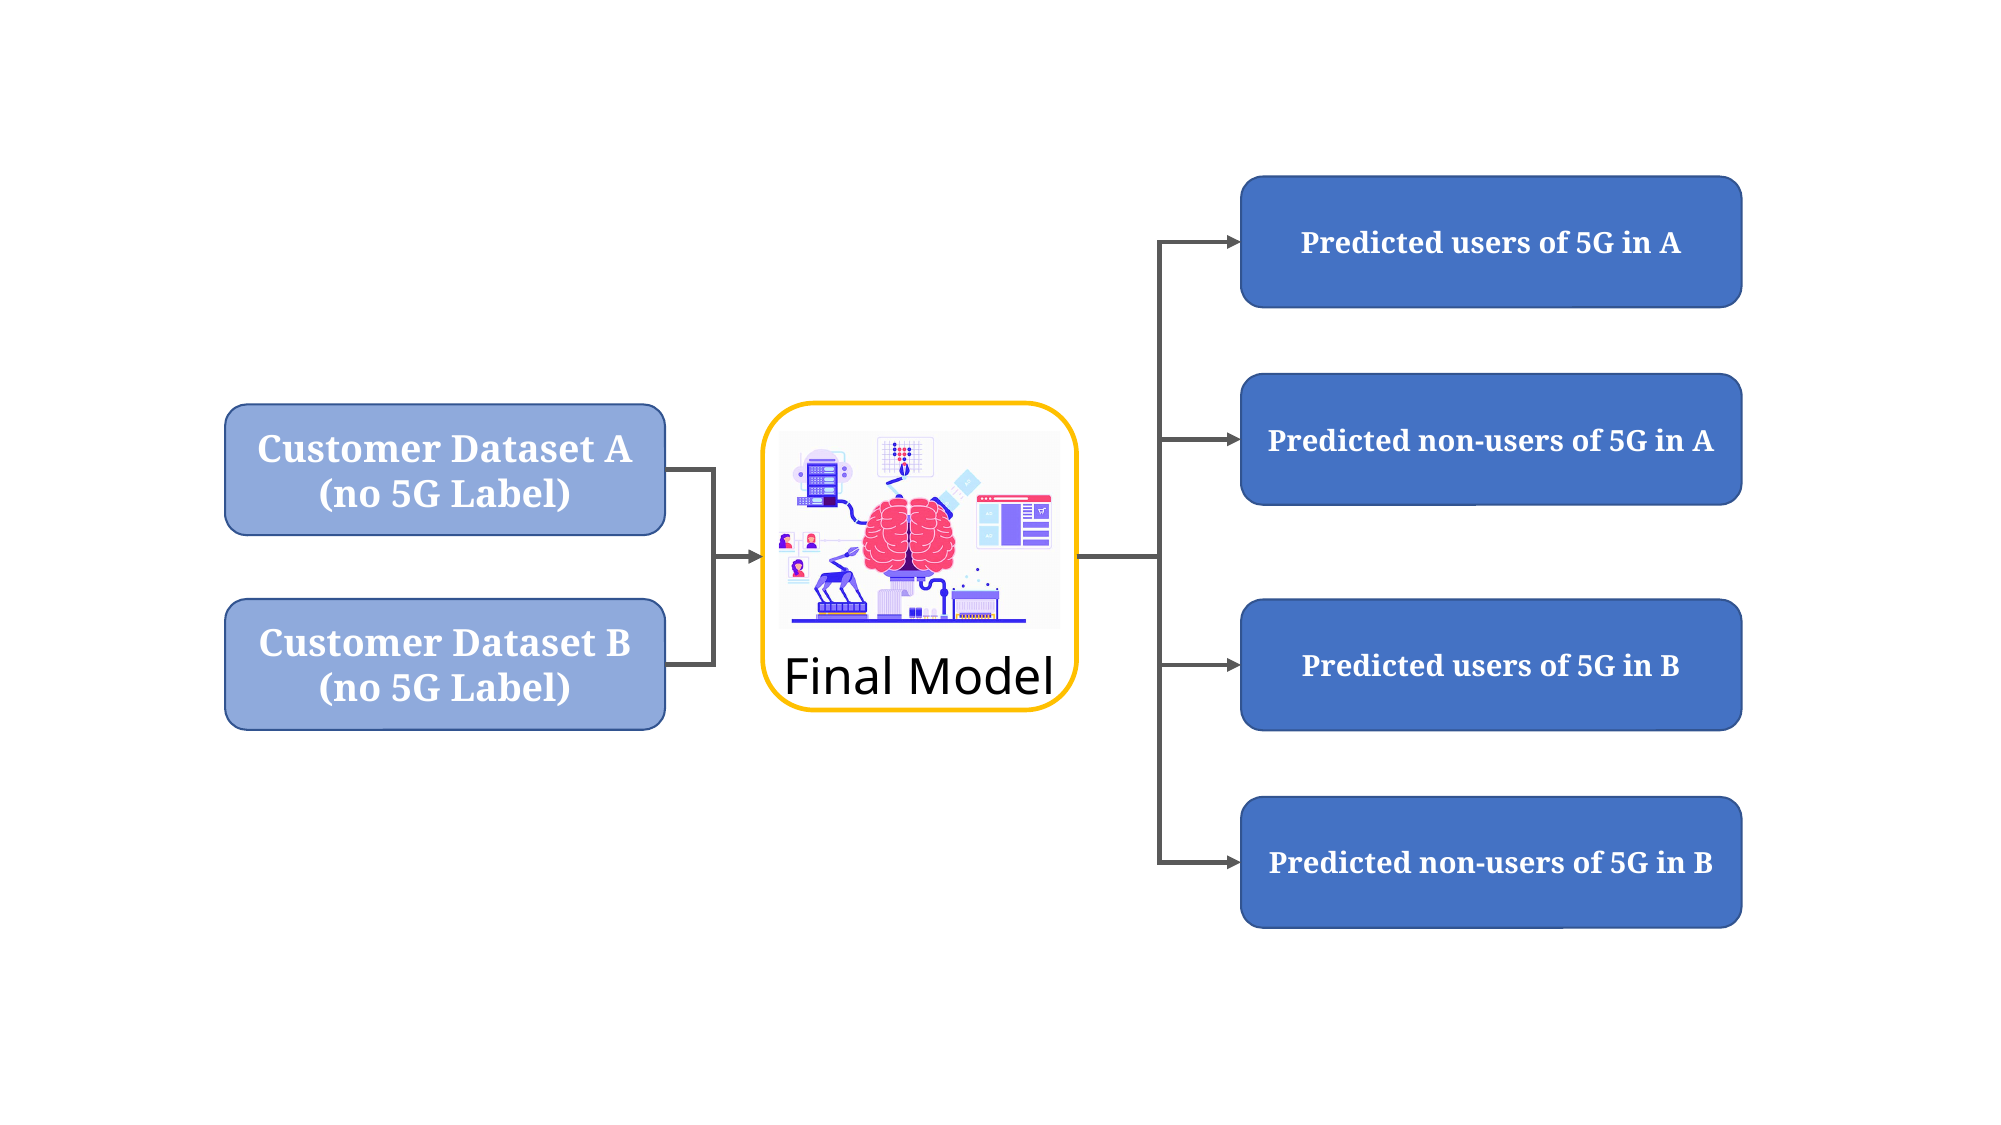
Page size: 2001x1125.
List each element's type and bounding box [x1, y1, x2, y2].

text_box [225, 176, 1742, 928]
